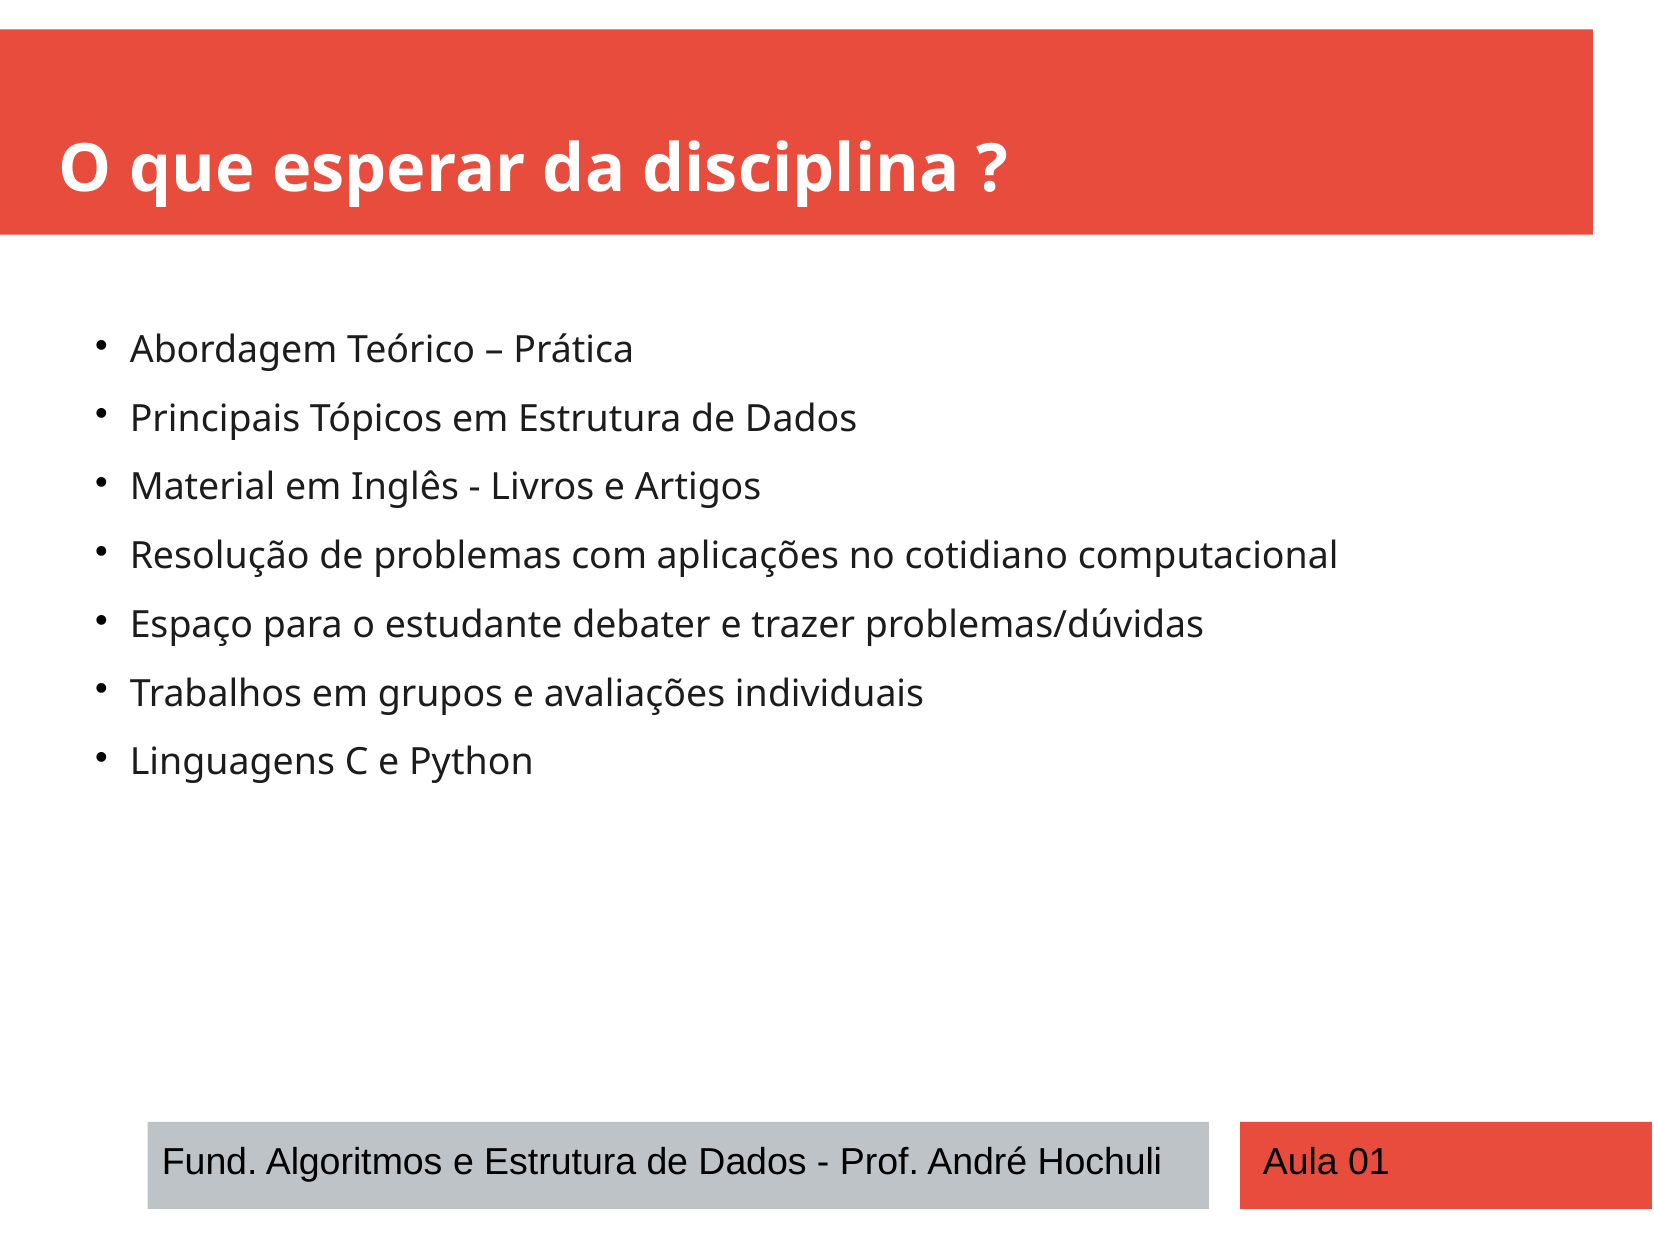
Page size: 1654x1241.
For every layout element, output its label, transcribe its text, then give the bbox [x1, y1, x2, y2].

text_box Aula 01 [1248, 1129, 1622, 1188]
text_box O que esperar da disciplina ? [58, 58, 1593, 206]
text_box Fund. Algoritmos e Estrutura de Dados - Prof. André Hochuli [147, 1129, 1204, 1188]
text_box Abordagem Teórico – Prática Principais Tópicos em Estrutura de Dados Material em Inglês - Livros e Artigos Resolução de problemas com aplicações no cotidiano computacional Espaço para o estudante debater e trazer problemas/dúvidas Trabalhos em grupos e avaliações individuais Linguagens C e Python [58, 324, 1564, 1091]
